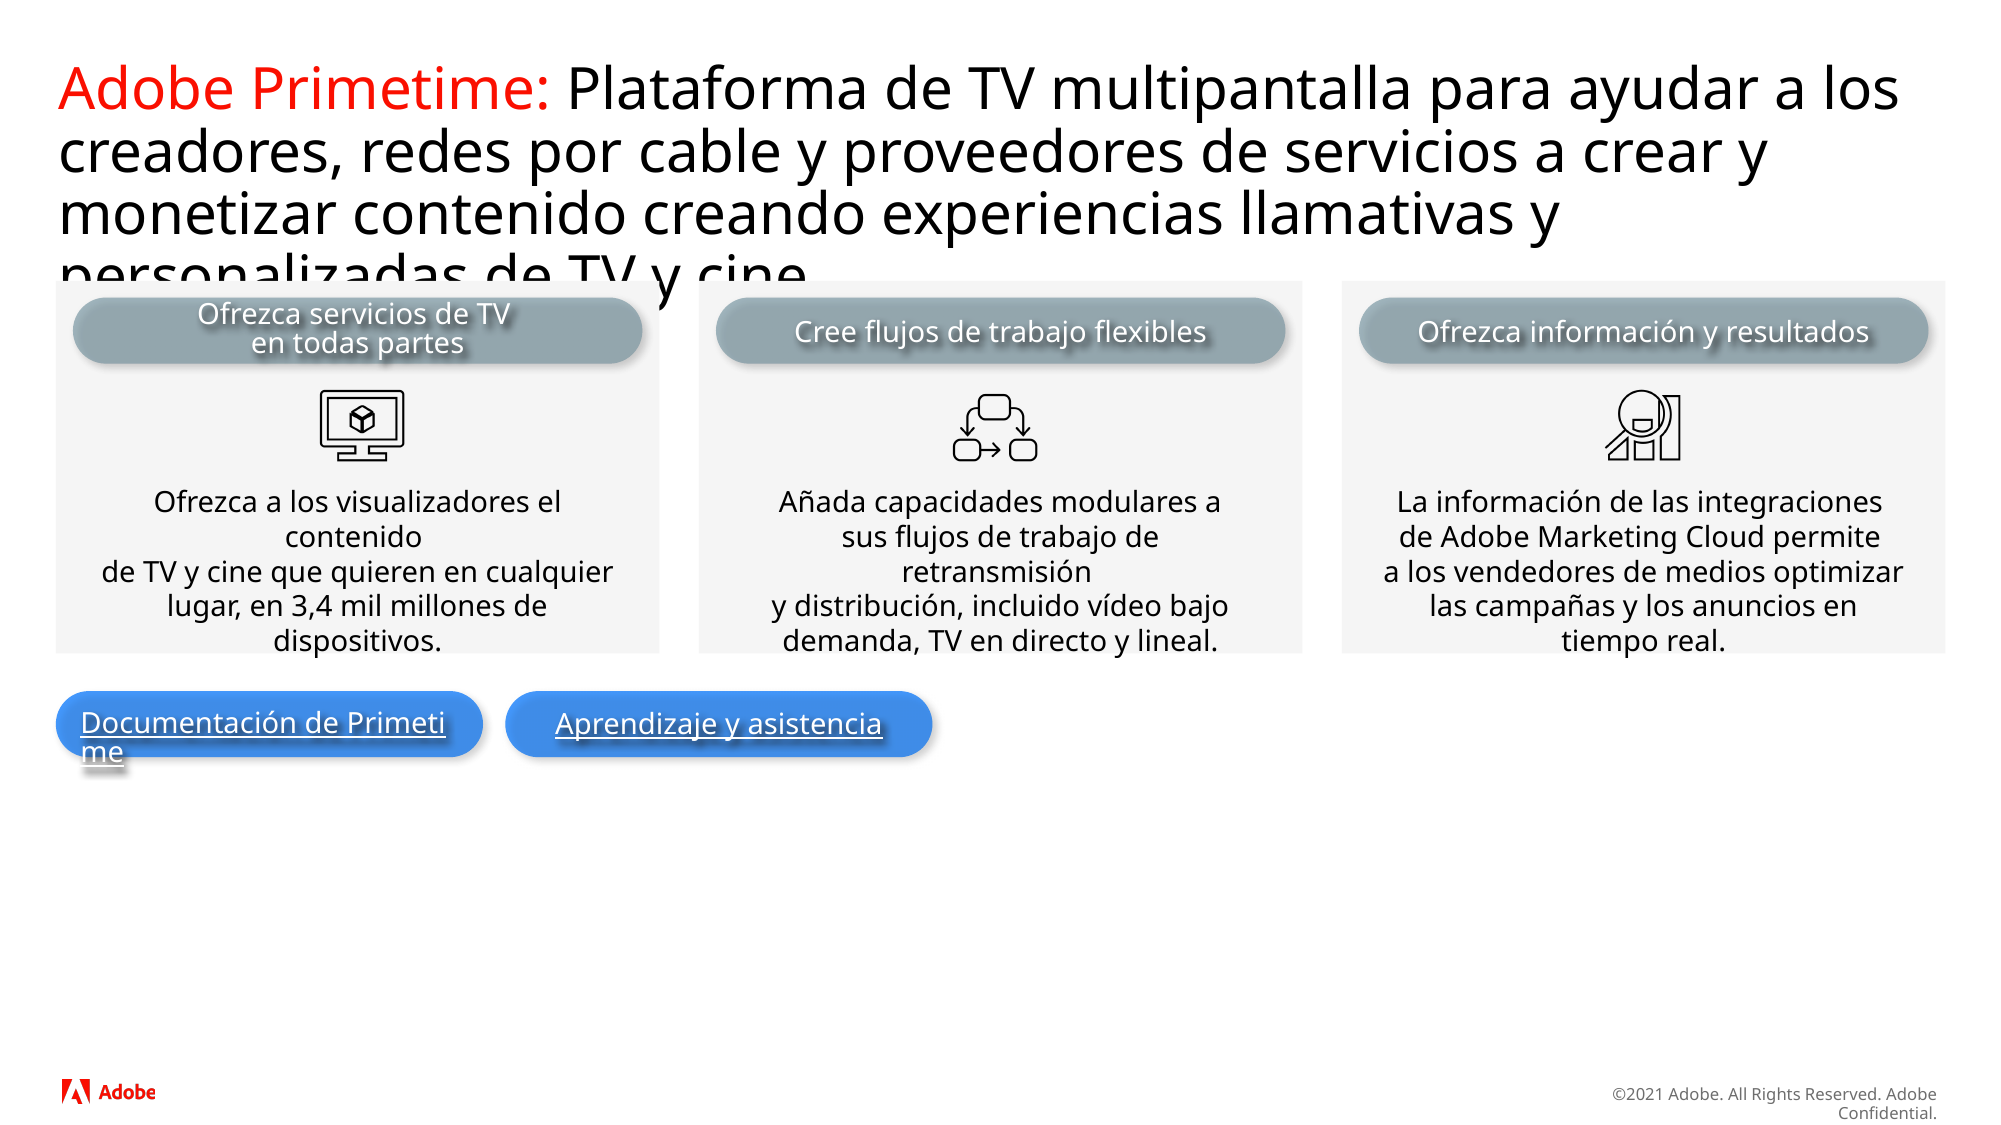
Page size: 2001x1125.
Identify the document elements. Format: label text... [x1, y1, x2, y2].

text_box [698, 280, 1303, 654]
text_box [1341, 280, 1946, 654]
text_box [55, 280, 660, 654]
title Adobe Primetime: Plataforma de TV multipantalla para ayudar a los creadores, redes por cable y proveedores de servicios a crear y monetizar contenido creando experiencias llamativas y personalizadas de TV y cine. [51, 51, 1940, 158]
picture [952, 393, 1038, 462]
picture [1604, 389, 1681, 461]
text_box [505, 691, 933, 758]
picture [318, 389, 405, 462]
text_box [55, 691, 483, 758]
